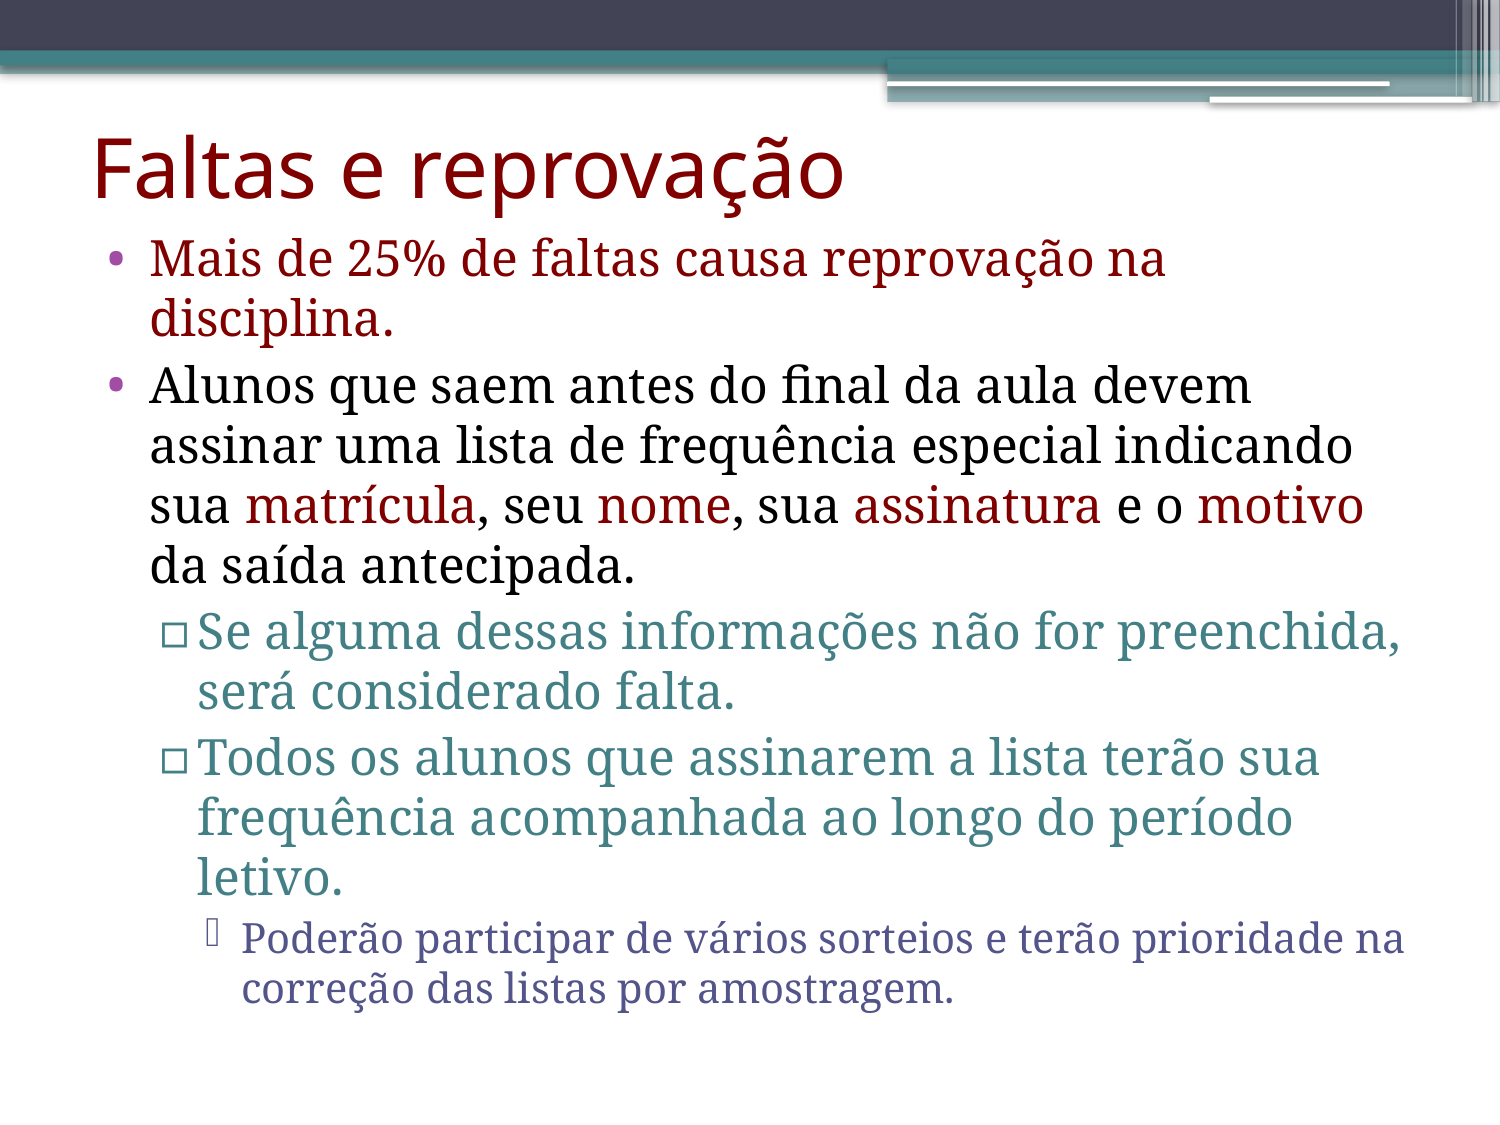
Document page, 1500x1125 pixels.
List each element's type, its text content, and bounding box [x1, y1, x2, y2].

list Mais de 25% de faltas causa reprovação na disciplina. Alunos que saem antes do final da aula devem assinar uma lista de frequência especial indicando sua matrícula, seu nome, sua assinatura e o motivo da saída antecipada. Se alguma dessas informações não for preenchida, será considerado falta. Todos os alunos que assinarem a lista terão sua frequência acompanhada ao longo do período letivo. Poderão participar de vários sorteios e terão prioridade na correção das listas por amostragem. [75, 219, 1425, 929]
title Faltas e reprovação [75, 78, 1425, 219]
